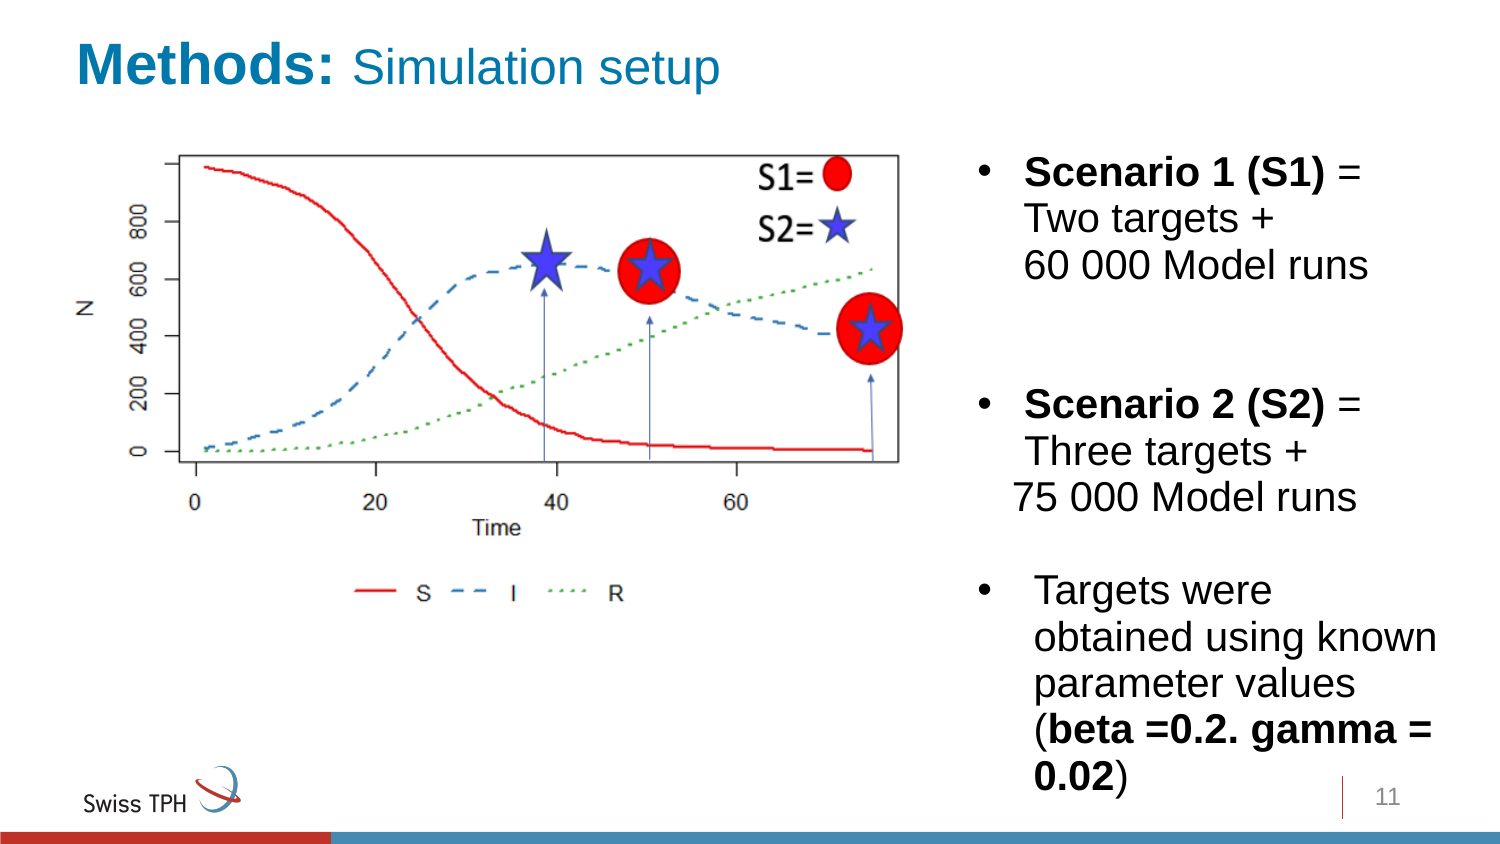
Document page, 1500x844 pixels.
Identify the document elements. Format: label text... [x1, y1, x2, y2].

title Methods: Simulation setup [76, 20, 1412, 112]
text_box Scenario 1 (S1) = Two targets + 60 000 Model runs Scenario 2 (S2) = Three targets + 75 000 Model runs Targets were obtained using known parameter values (beta =0.2. gamma = 0.02) [962, 141, 1459, 844]
picture [52, 141, 928, 615]
